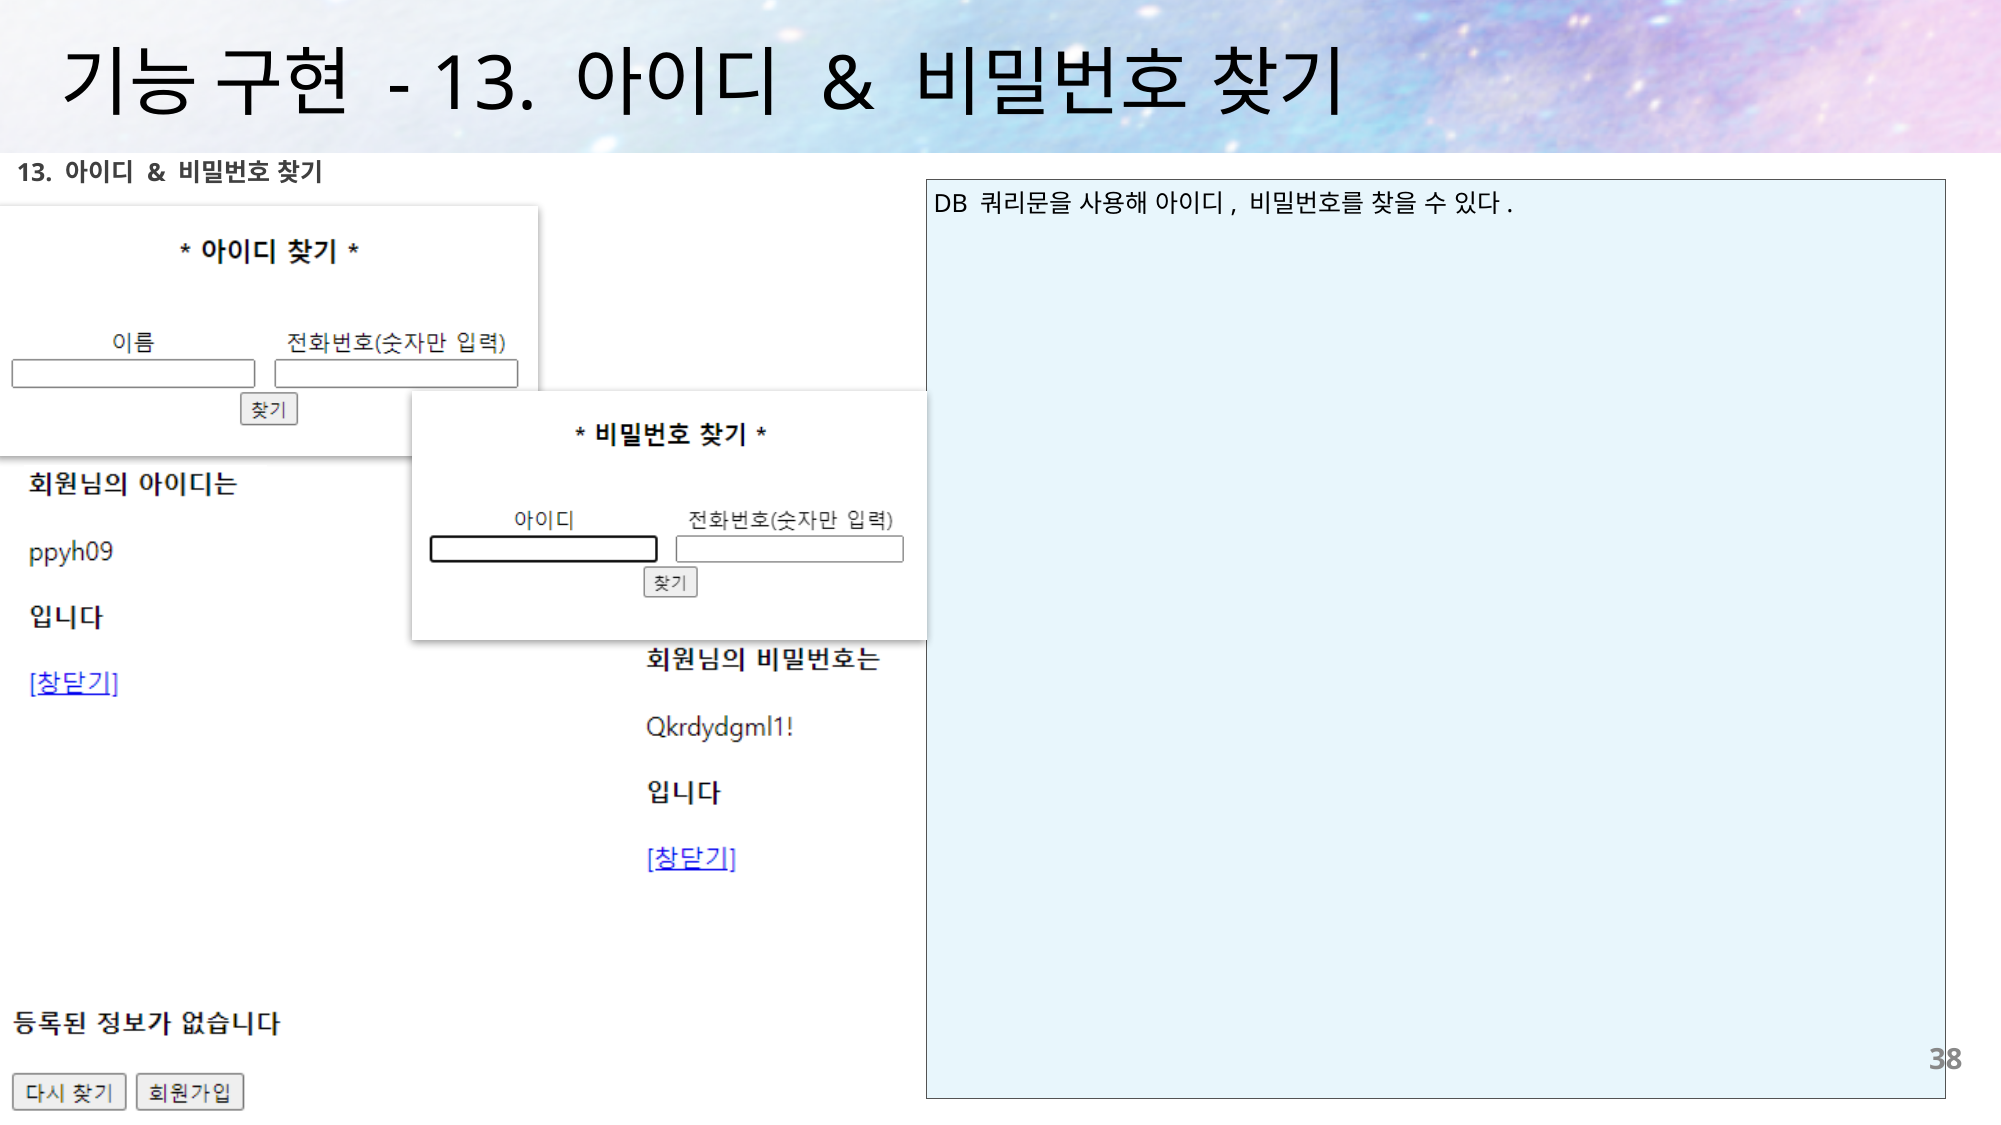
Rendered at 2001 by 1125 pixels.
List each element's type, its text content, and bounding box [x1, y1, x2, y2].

picture [640, 642, 902, 913]
picture [9, 219, 913, 626]
picture [3, 1005, 290, 1125]
slide_number 38 [1919, 1034, 1971, 1087]
picture [0, 0, 2001, 154]
text_box DB 쿼리문을 사용해 아이디, 비밀번호를 찾을 수 있다. [926, 179, 1946, 1099]
text_box 13. 아이디 & 비밀번호 찾기 [9, 154, 1991, 358]
picture [24, 464, 267, 722]
